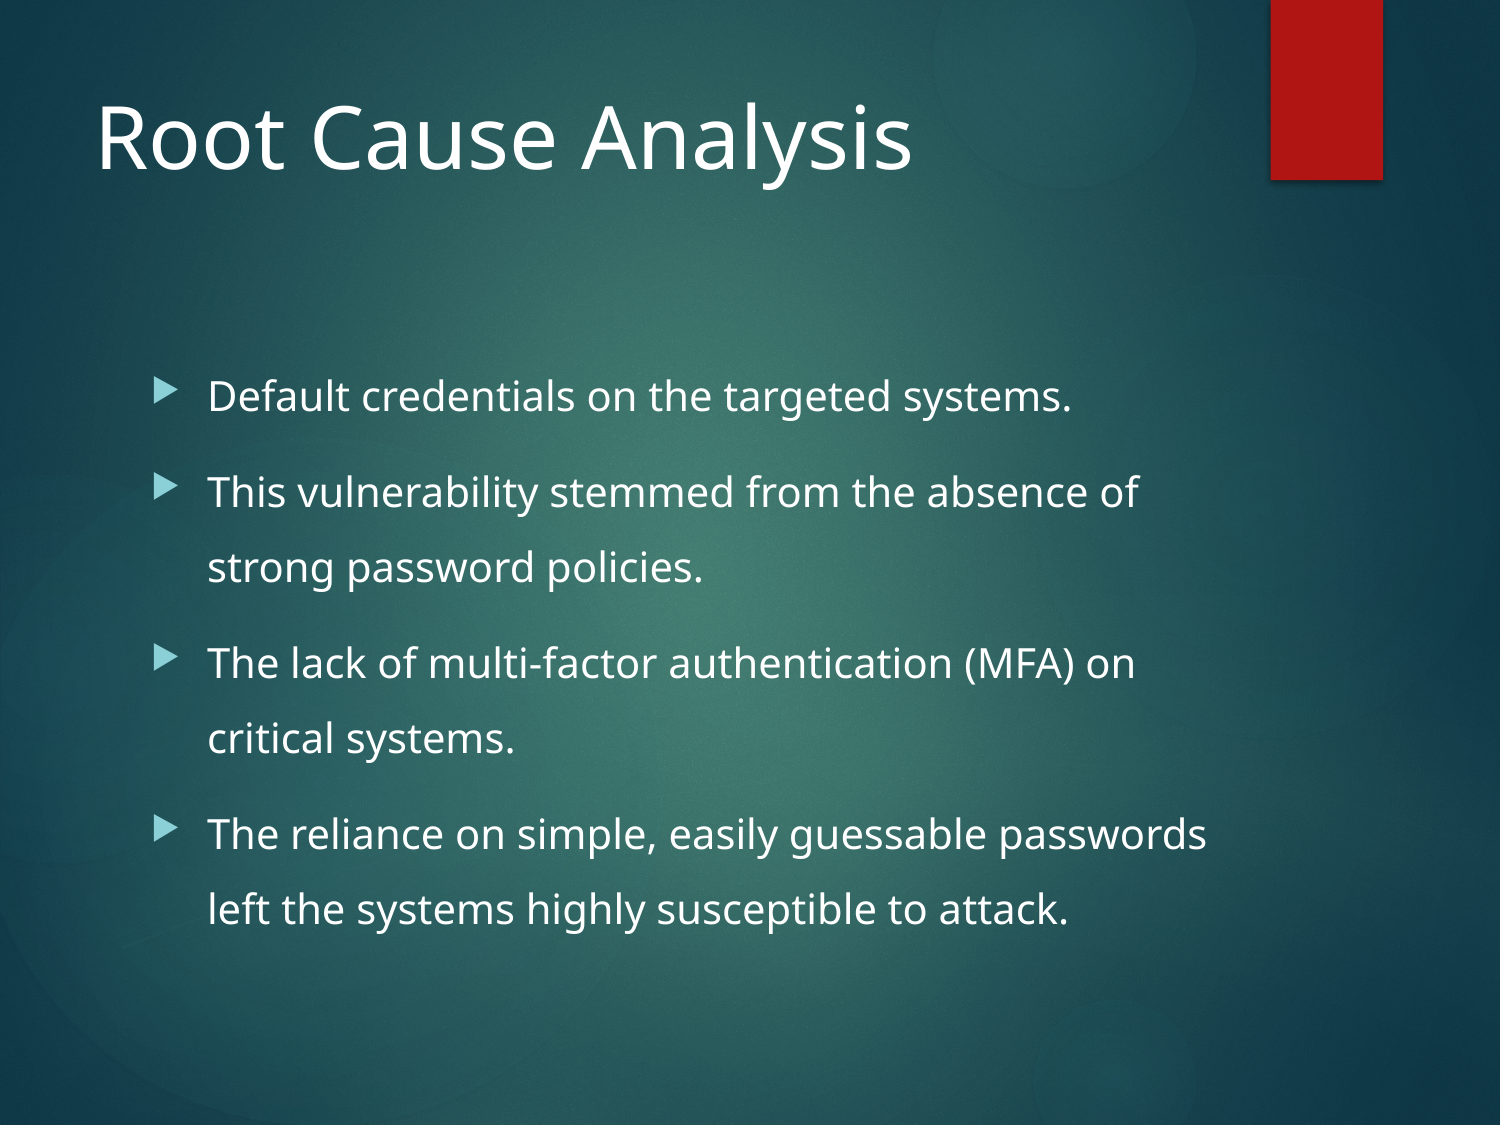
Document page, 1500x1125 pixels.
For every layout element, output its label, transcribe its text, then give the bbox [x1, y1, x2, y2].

list Default credentials on the targeted systems. This vulnerability stemmed from the absence of strong password policies. The lack of multi-factor authentication (MFA) on critical systems. The reliance on simple, easily guessable passwords left the systems highly susceptible to attack. [135, 336, 1237, 1025]
title Root Cause Analysis [79, 74, 1237, 304]
